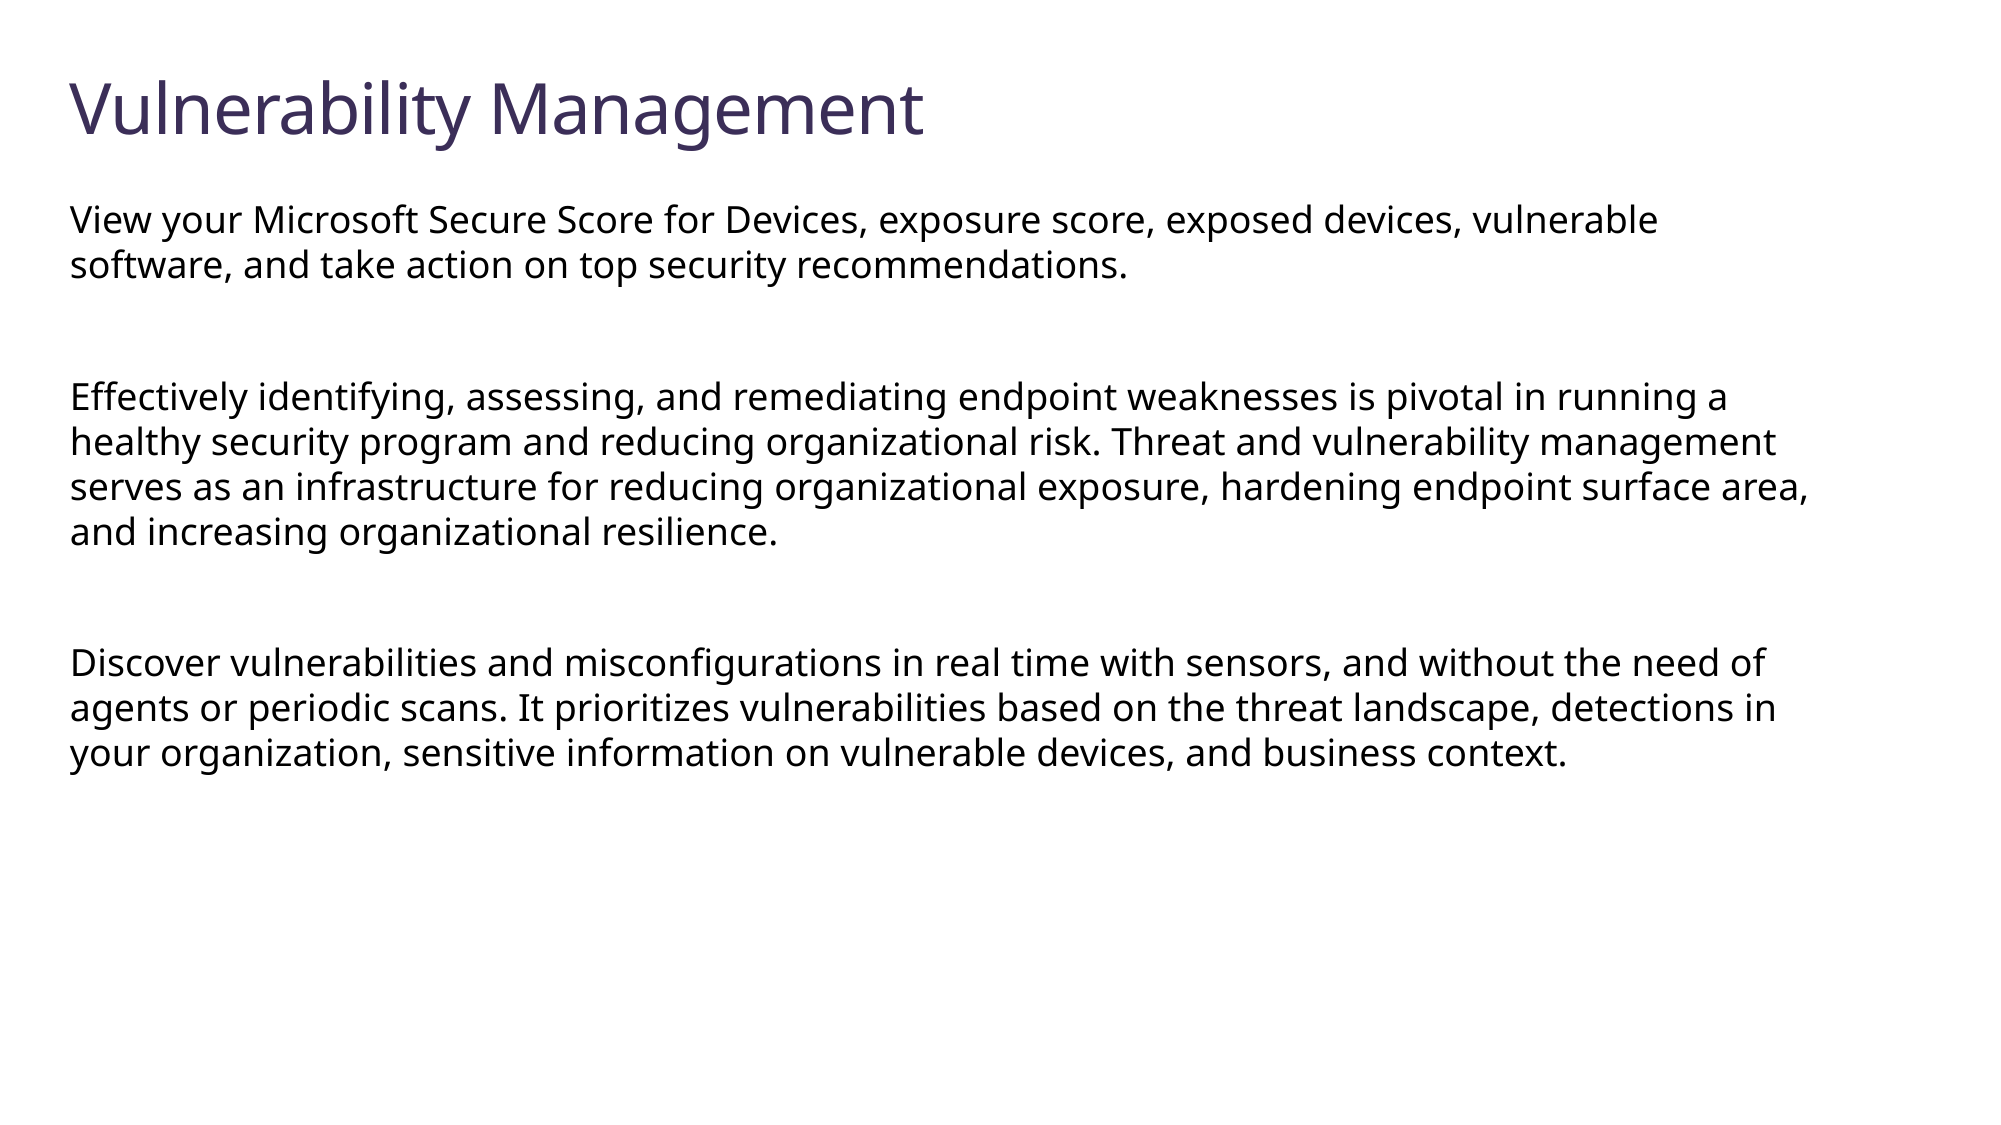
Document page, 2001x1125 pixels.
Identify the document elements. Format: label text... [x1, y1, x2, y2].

title Vulnerability Management [69, 36, 1345, 161]
list View your Microsoft Secure Score for Devices, exposure score, exposed devices, vulnerable software, and take action on top security recommendations. Effectively identifying, assessing, and remediating endpoint weaknesses is pivotal in running a healthy security program and reducing organizational risk. Threat and vulnerability management serves as an infrastructure for reducing organizational exposure, hardening endpoint surface area, and increasing organizational resilience. Discover vulnerabilities and misconfigurations in real time with sensors, and without the need of agents or periodic scans. It prioritizes vulnerabilities based on the threat landscape, detections in your organization, sensitive information on vulnerable devices, and business context. [69, 196, 1829, 279]
